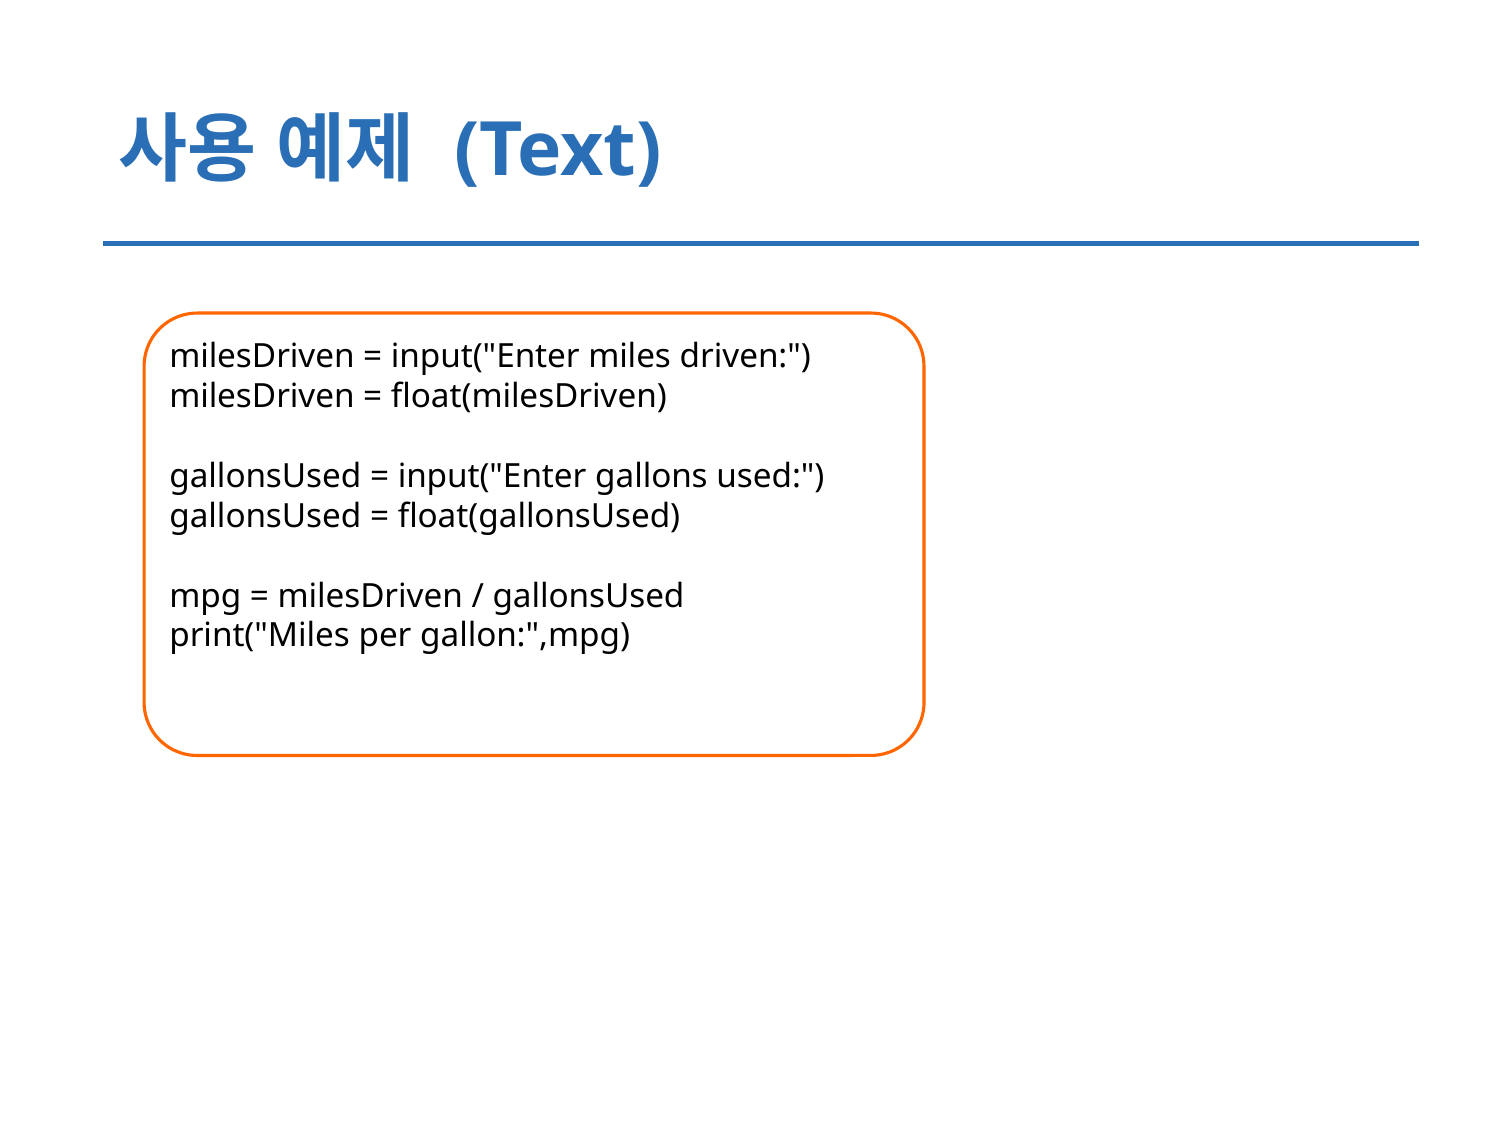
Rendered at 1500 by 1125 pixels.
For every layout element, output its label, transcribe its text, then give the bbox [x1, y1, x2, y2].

text_box milesDriven = input("Enter miles driven:") milesDriven = float(milesDriven) gallonsUsed = input("Enter gallons used:") gallonsUsed = float(gallonsUsed) mpg = milesDriven / gallonsUsed print("Miles per gallon:",mpg) [154, 326, 1052, 661]
title 사용 예제 (Text) [103, 59, 1397, 241]
text_box [144, 335, 925, 756]
text_box [162, 313, 906, 326]
